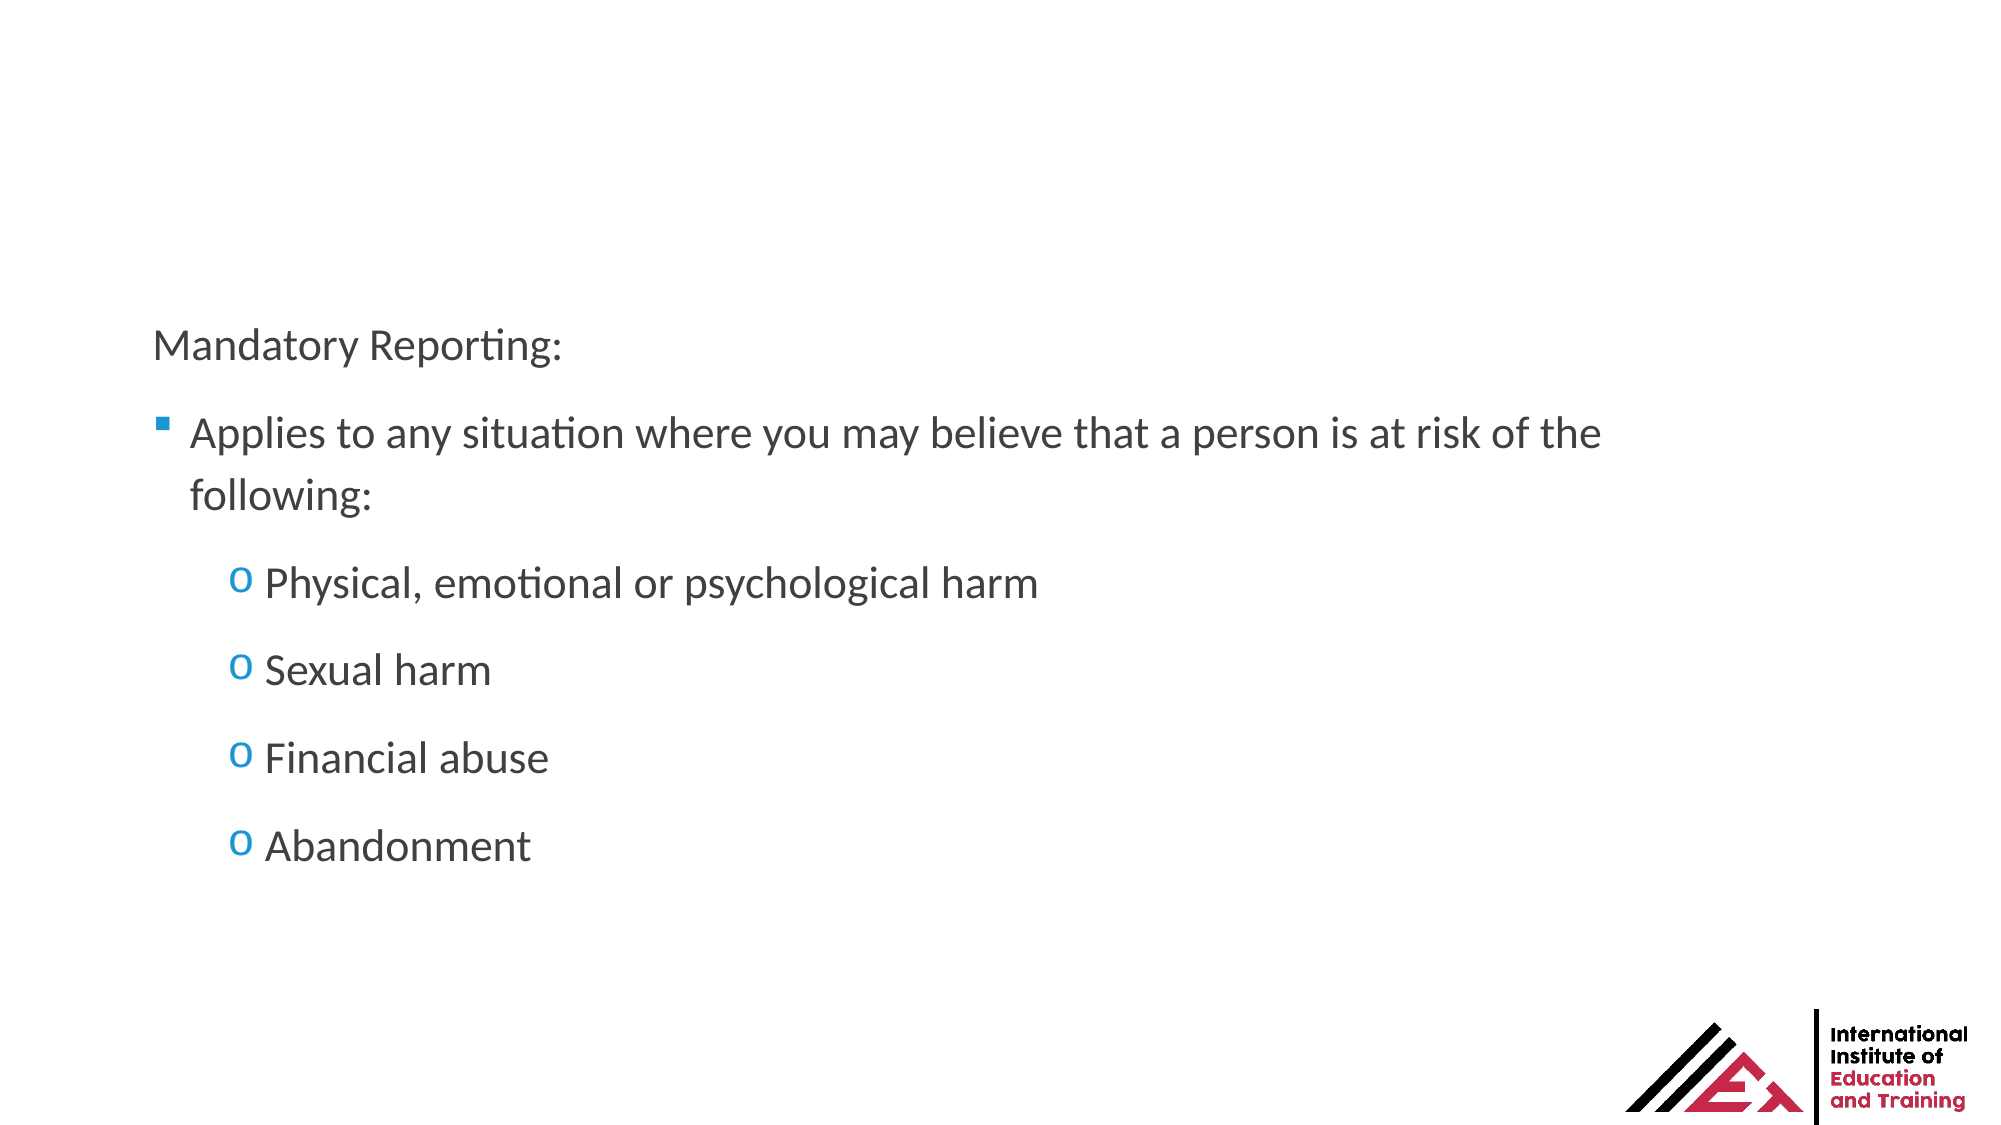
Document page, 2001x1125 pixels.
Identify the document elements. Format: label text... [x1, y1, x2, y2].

list Mandatory Reporting: Applies to any situation where you may believe that a person is at risk of the following: Physical, emotional or psychological harm Sexual harm Financial abuse Abandonment [137, 299, 1793, 1014]
picture [1624, 1009, 1967, 1125]
